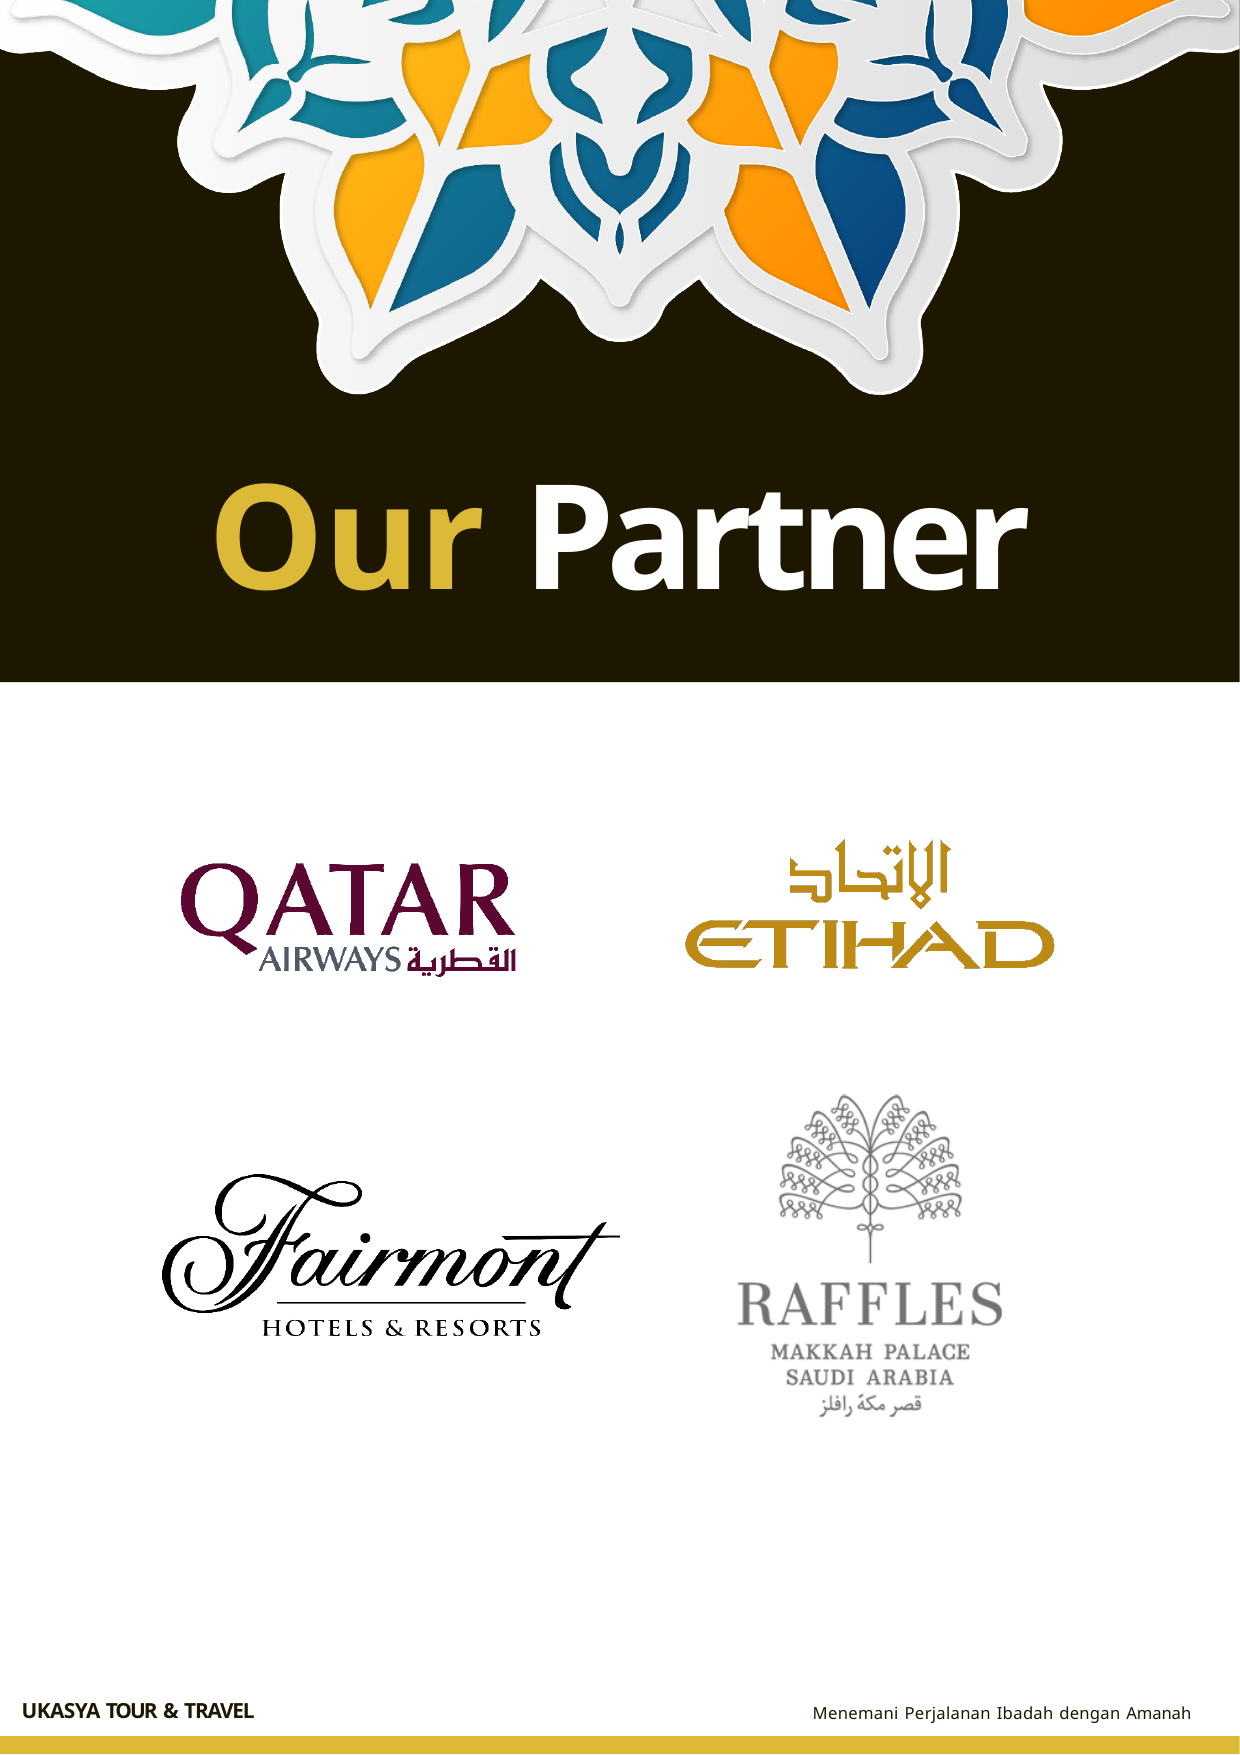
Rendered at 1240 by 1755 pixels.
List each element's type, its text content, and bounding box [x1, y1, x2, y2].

picture [162, 1174, 620, 1336]
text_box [19, 1695, 1223, 1726]
picture [179, 861, 518, 981]
title Our Partner [189, 439, 1051, 760]
picture [679, 835, 1061, 971]
picture [702, 1053, 1037, 1458]
text_box [0, 1736, 1240, 1754]
picture [0, 0, 1240, 395]
